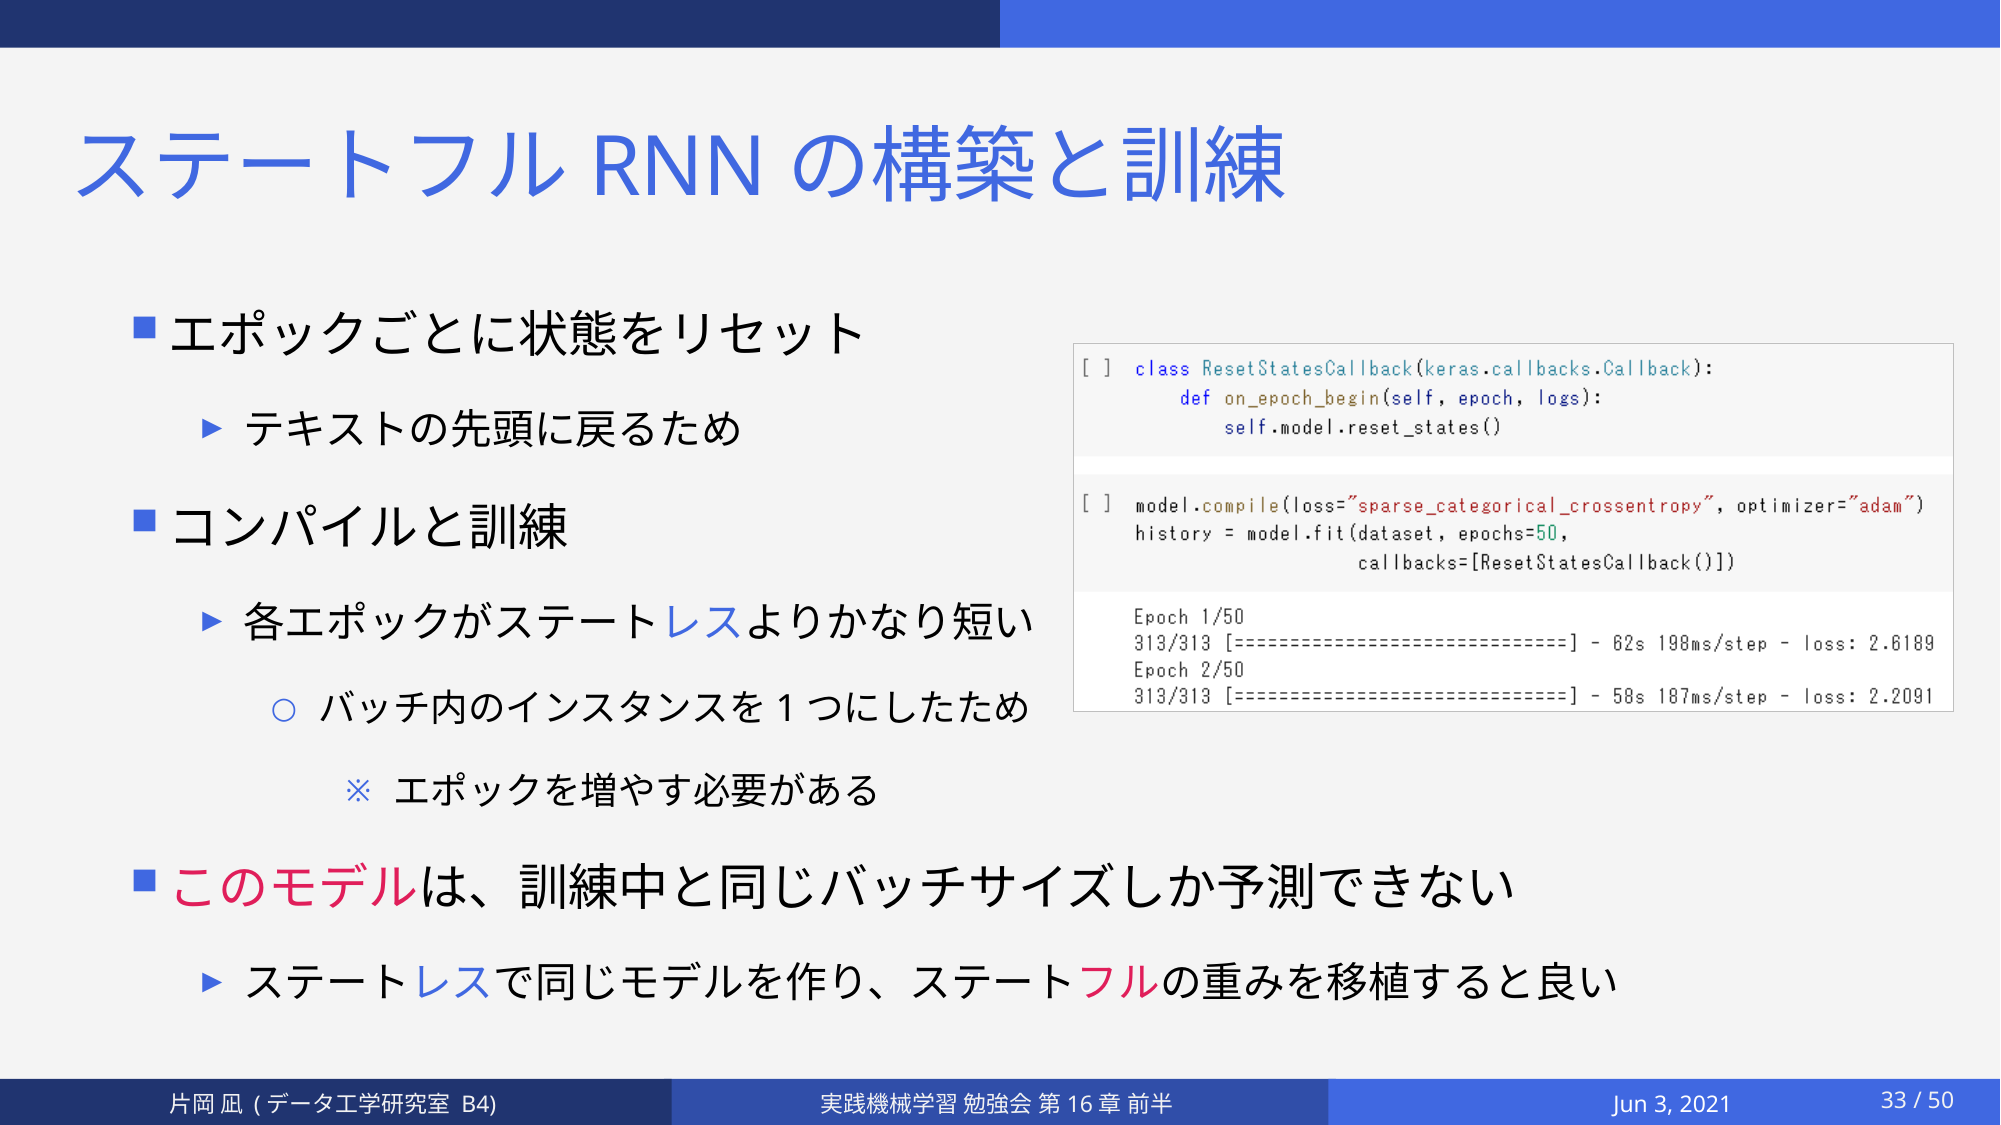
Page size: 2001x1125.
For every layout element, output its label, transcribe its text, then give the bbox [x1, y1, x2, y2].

list エポックごとに状態をリセット テキストの先頭に戻るため コンパイルと訓練 各エポックがステートレスよりかなり短い バッチ内のインスタンスを1つにしたため エポックを増やす必要がある このモデルは、訓練中と同じバッチサイズしか予測できない ステートレスで同じモデルを作り、ステートフルの重みを移植すると良い [115, 277, 1893, 1013]
title ステートフルRNNの構築と訓練 [54, 59, 1893, 277]
picture [1073, 342, 1954, 712]
